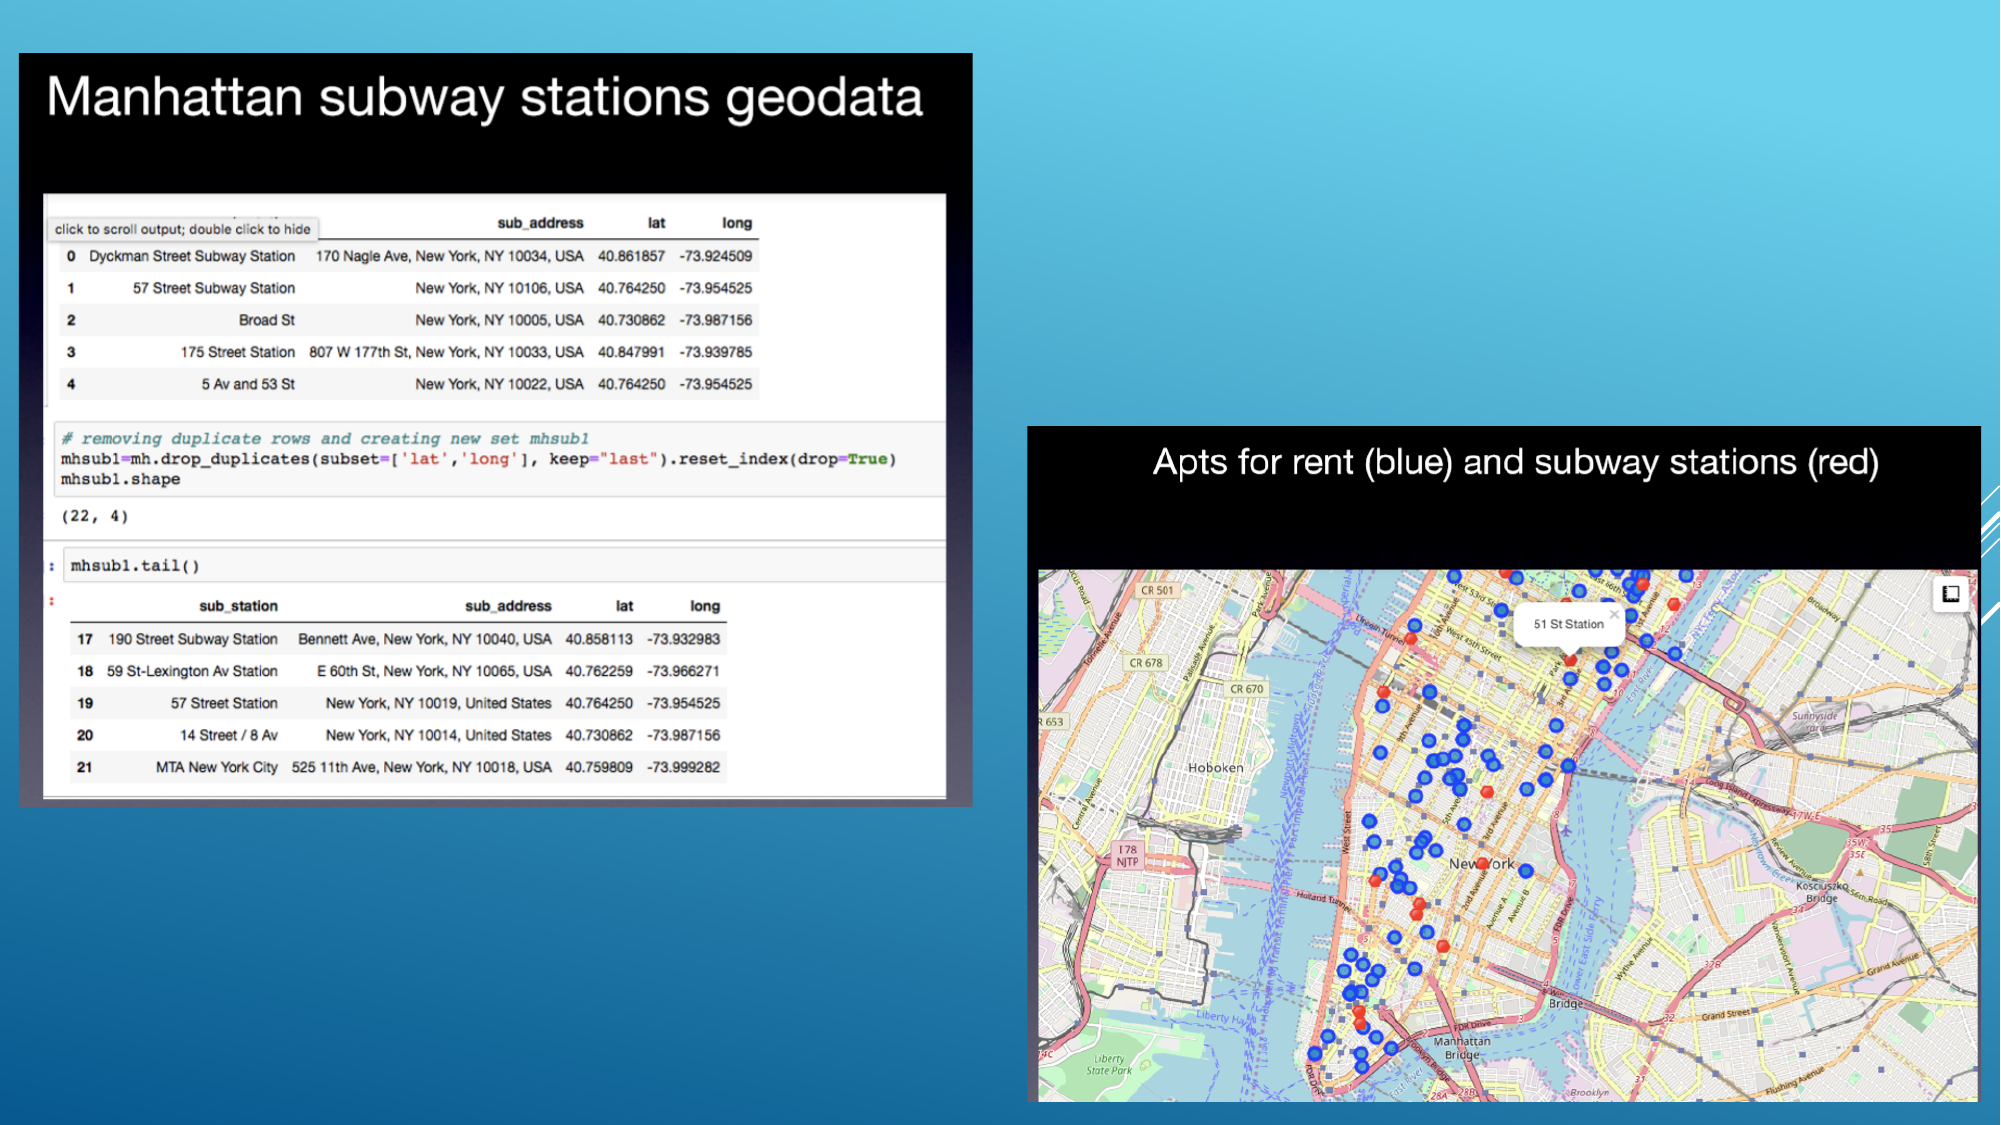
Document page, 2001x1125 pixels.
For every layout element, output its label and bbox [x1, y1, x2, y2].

text_box [973, 54, 1950, 520]
picture [18, 53, 973, 808]
picture [1027, 426, 1982, 1102]
